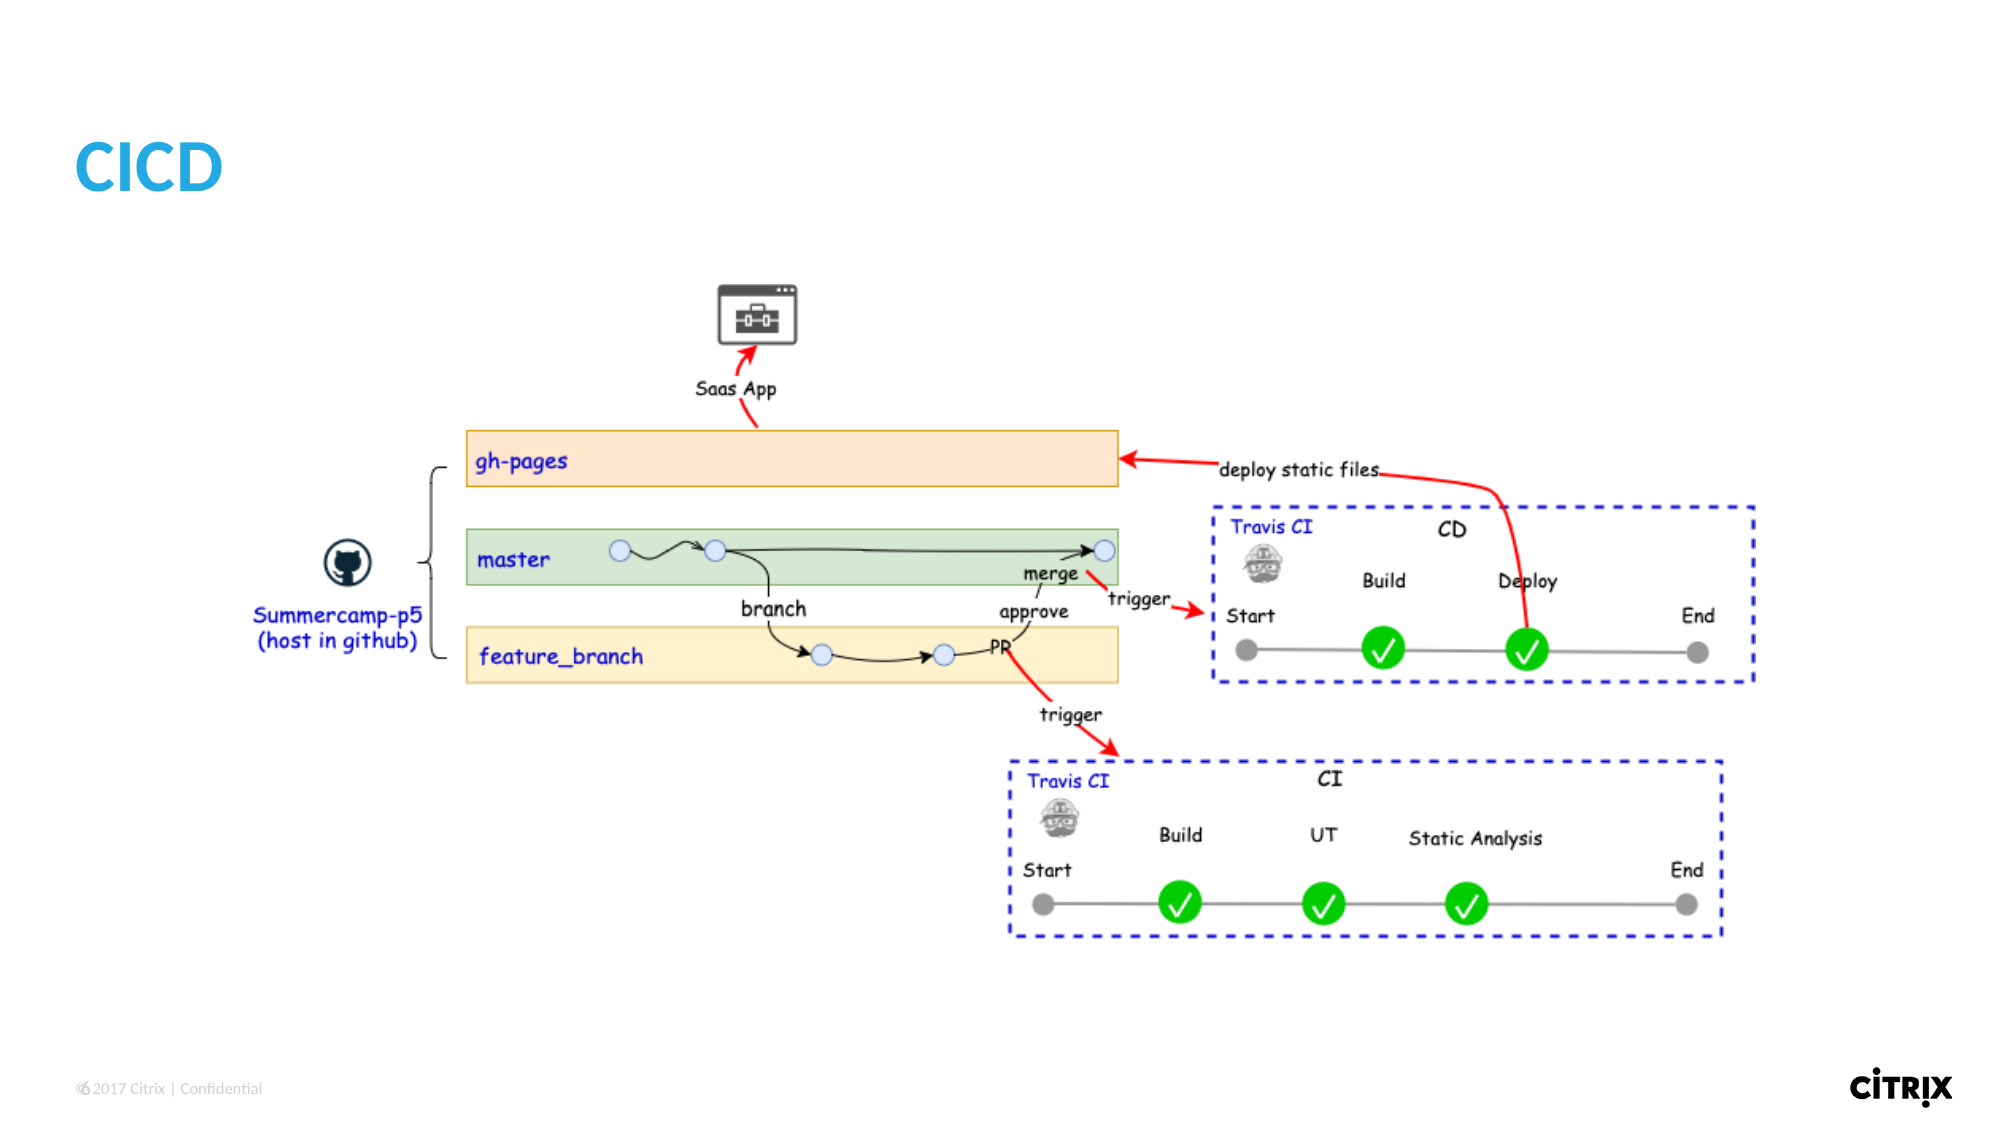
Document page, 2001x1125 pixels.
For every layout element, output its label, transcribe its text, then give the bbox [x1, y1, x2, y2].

title CICD [75, 67, 1925, 206]
picture [244, 284, 1756, 958]
picture [1850, 1067, 1953, 1108]
